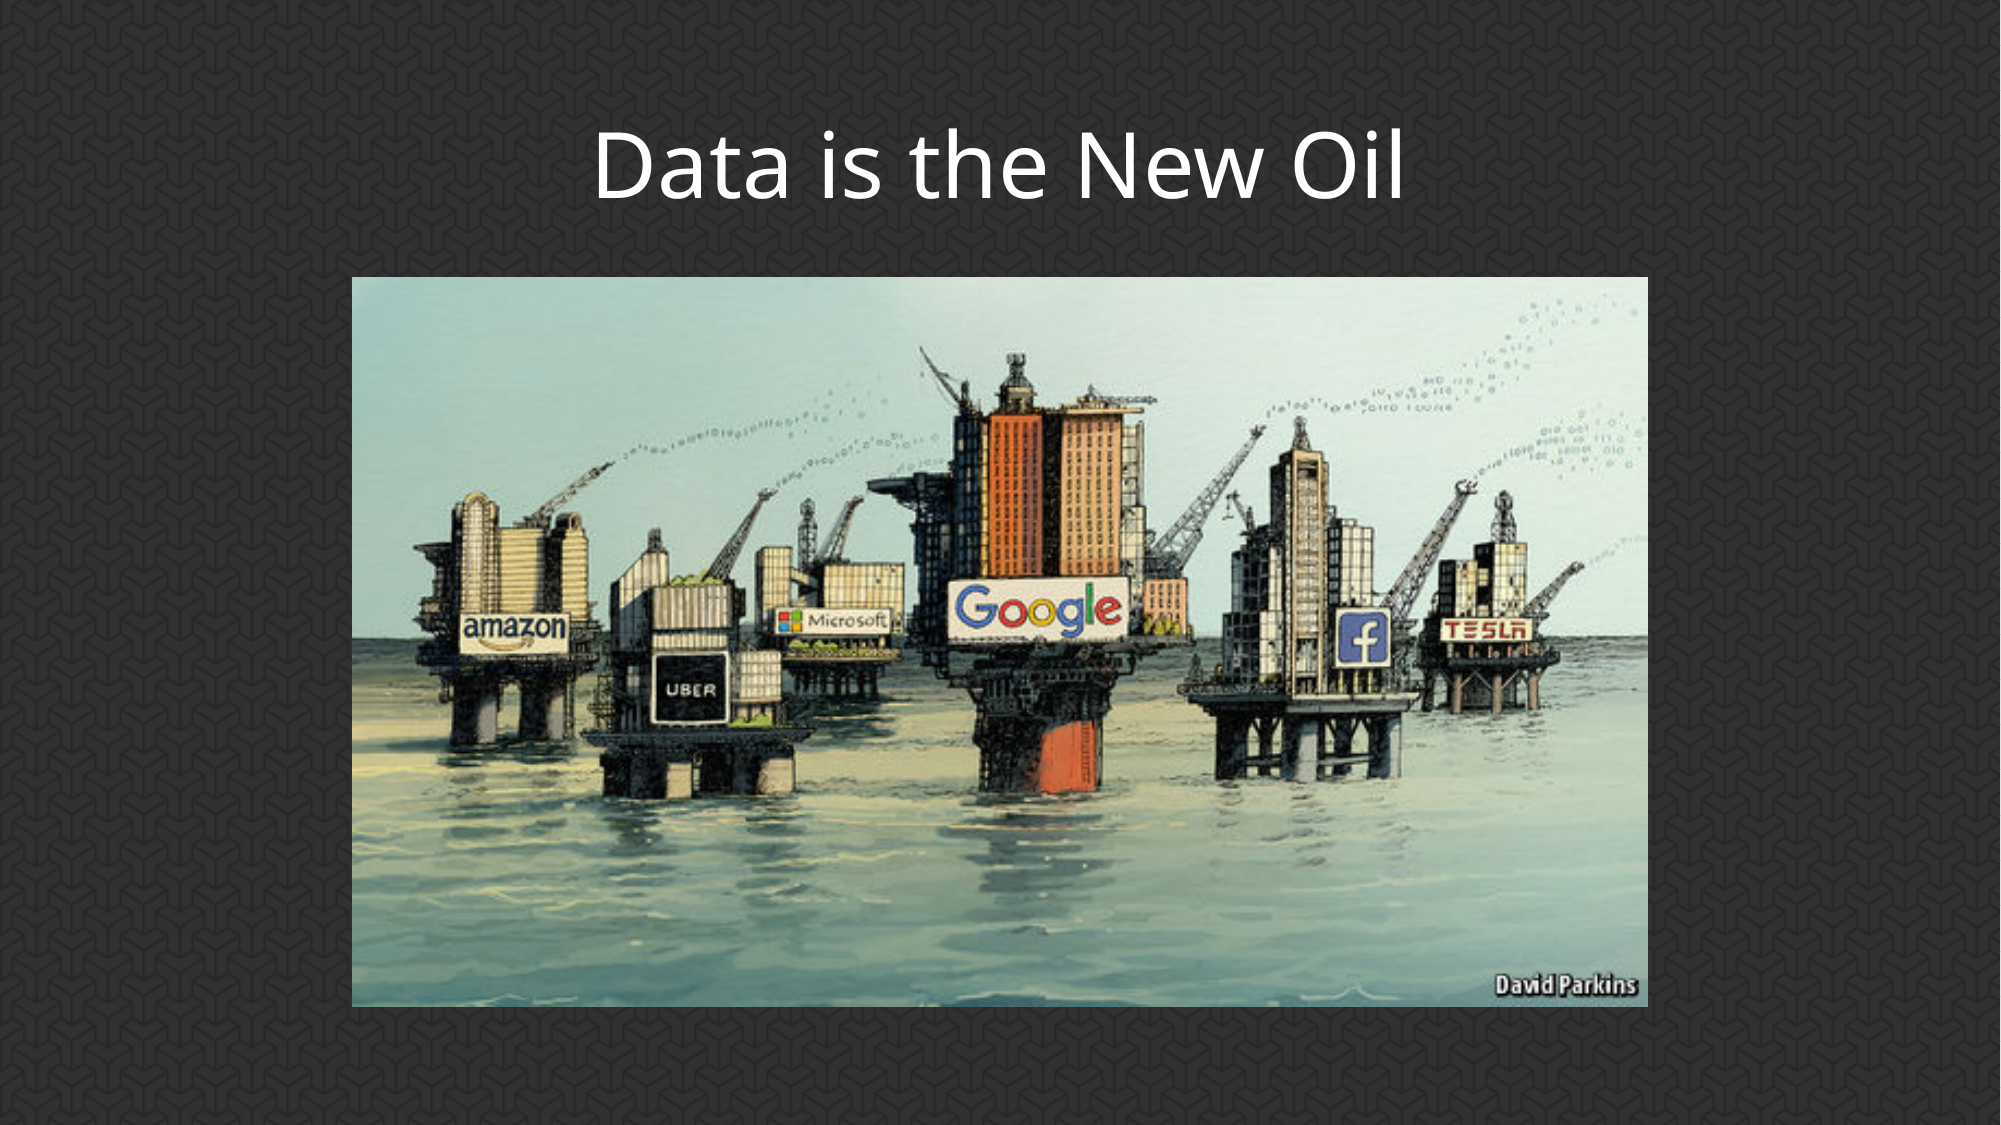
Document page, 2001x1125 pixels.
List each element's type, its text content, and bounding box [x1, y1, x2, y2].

picture [0, 0, 2001, 1125]
title Data is the New Oil [0, 59, 2000, 278]
